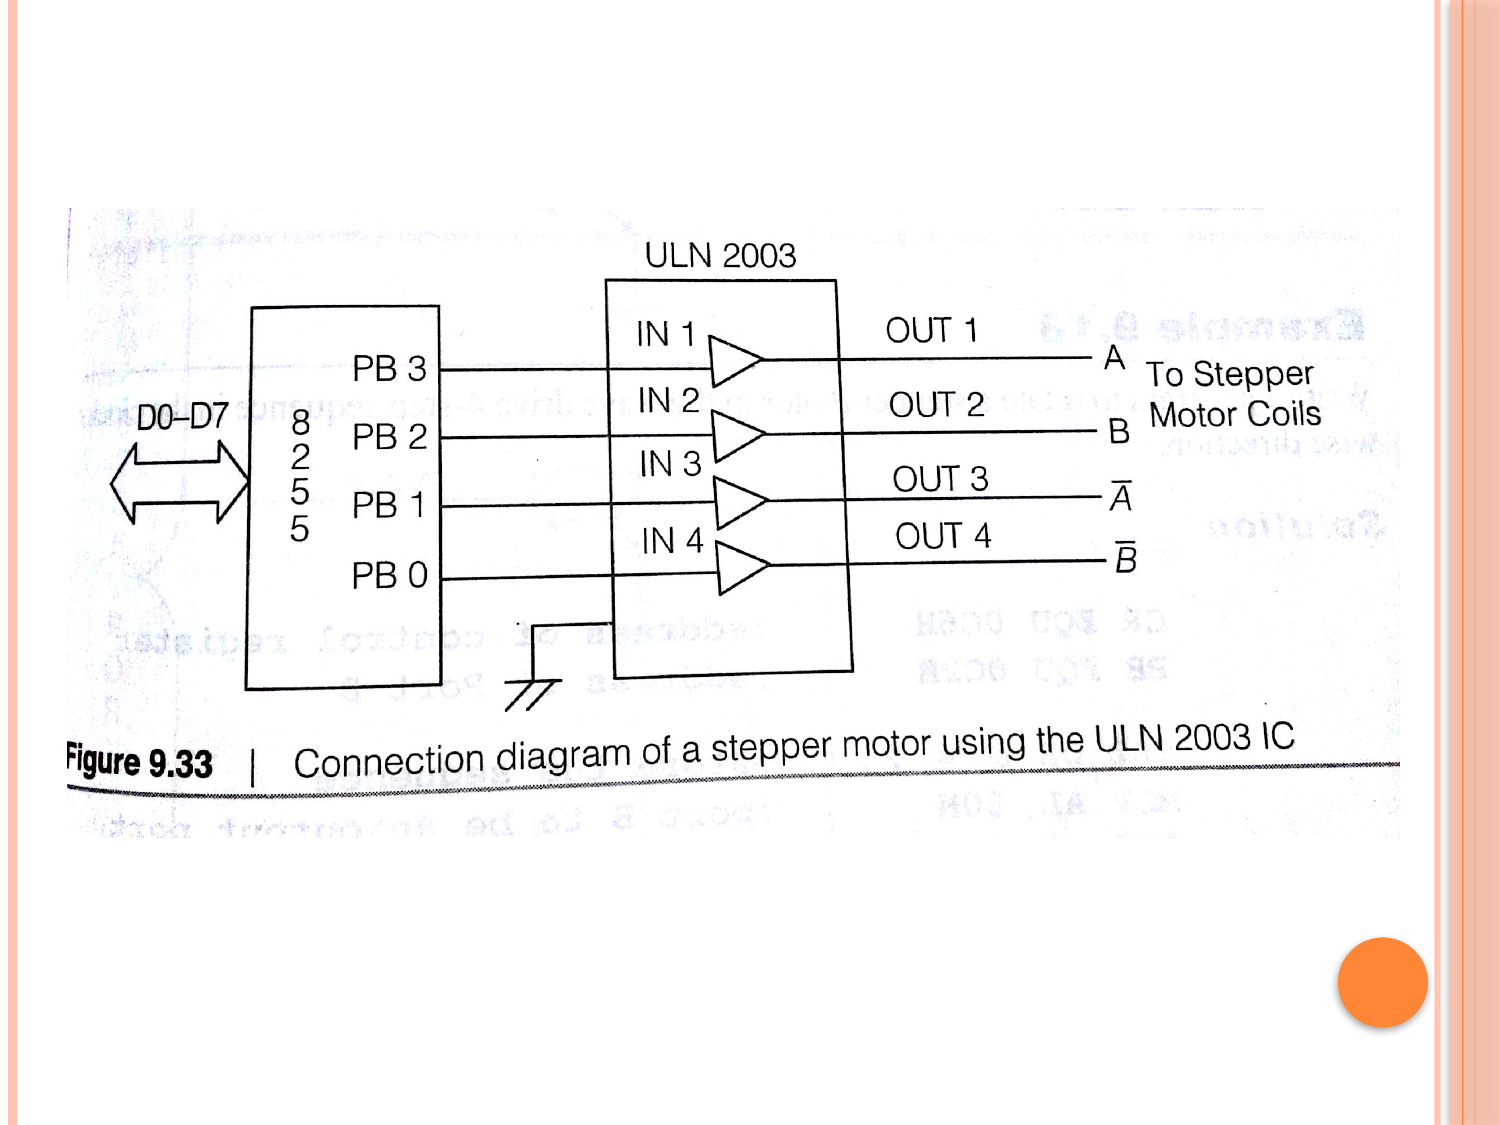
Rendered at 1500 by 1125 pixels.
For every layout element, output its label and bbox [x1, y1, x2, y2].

picture [67, 207, 1401, 838]
